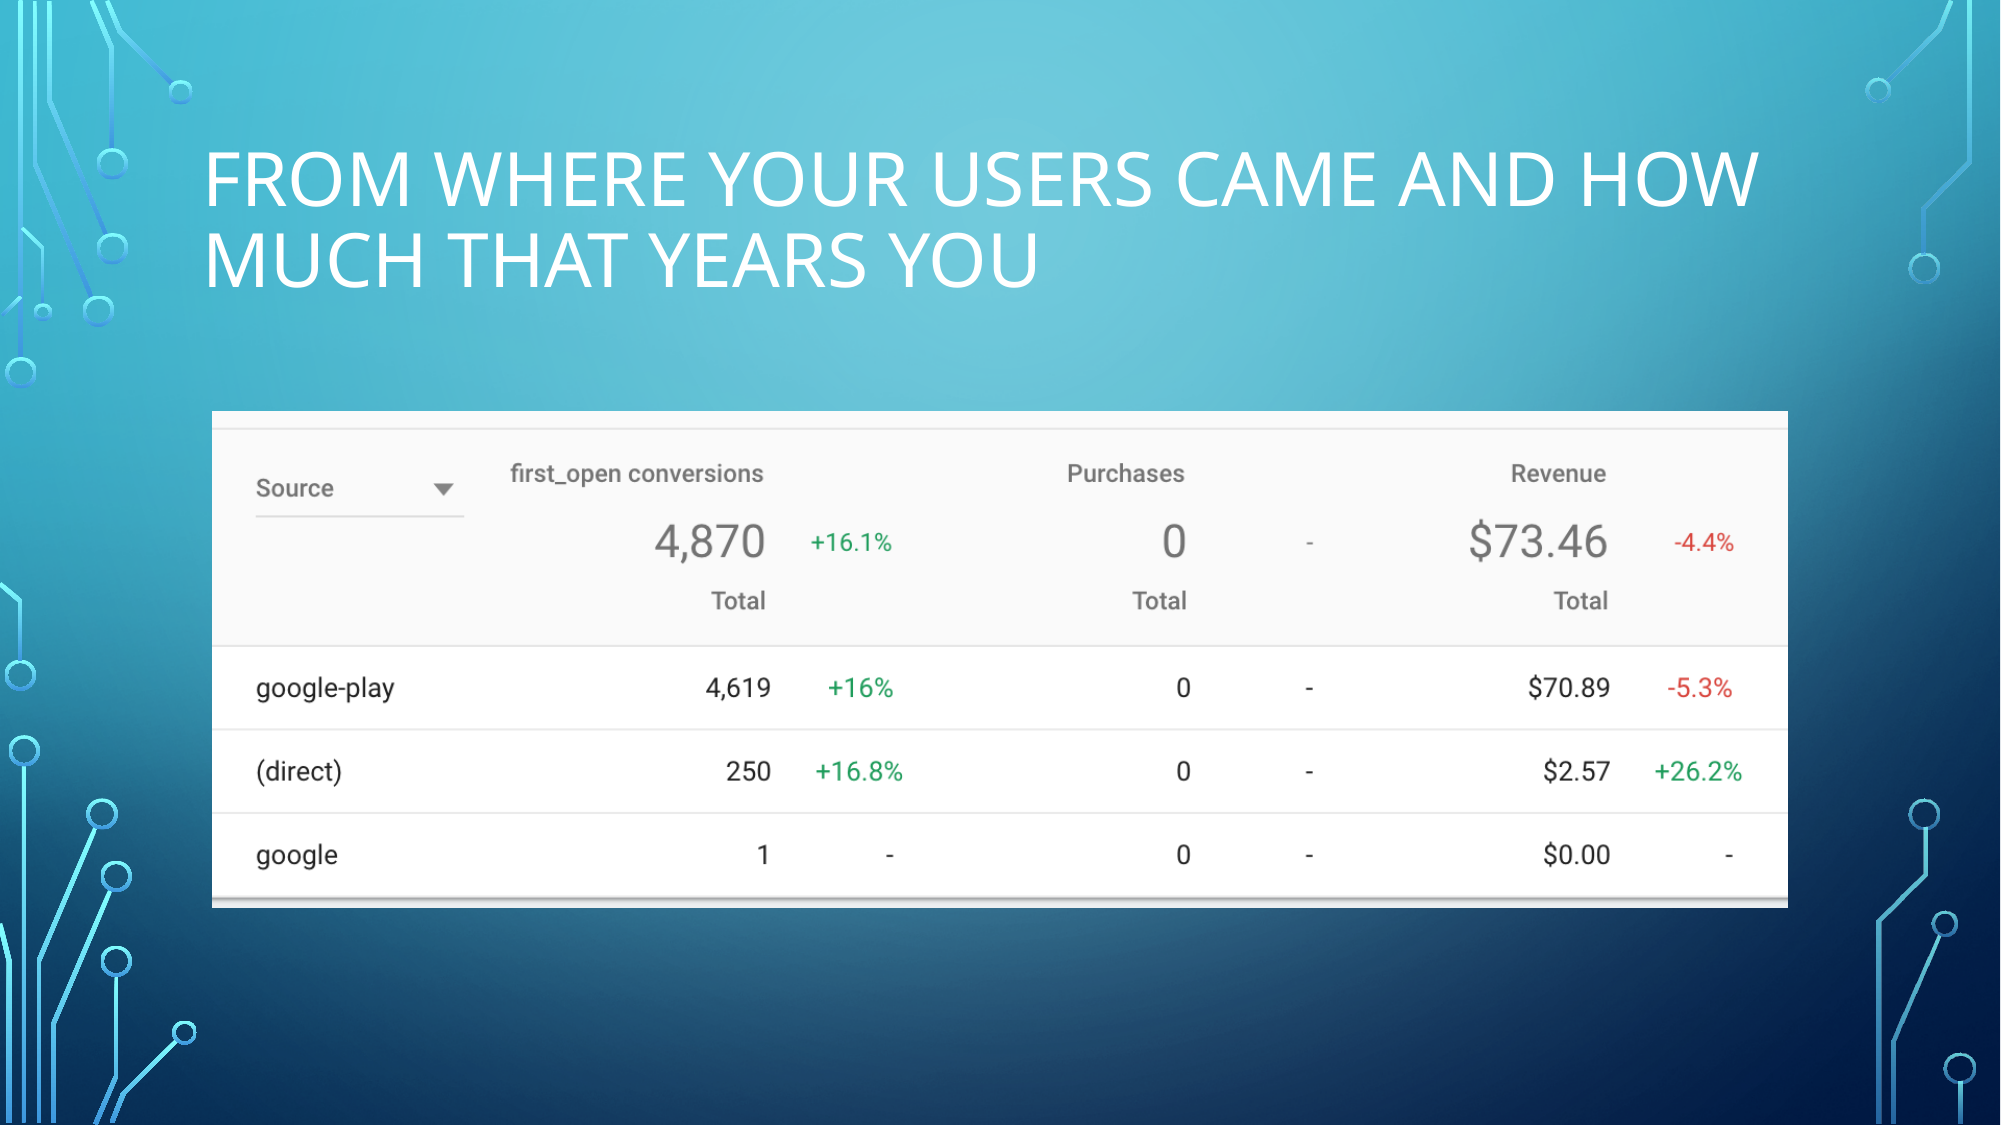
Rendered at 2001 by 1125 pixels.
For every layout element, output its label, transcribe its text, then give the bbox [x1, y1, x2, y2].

title From where your users came and how much that years you [187, 101, 1813, 344]
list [211, 411, 1788, 908]
